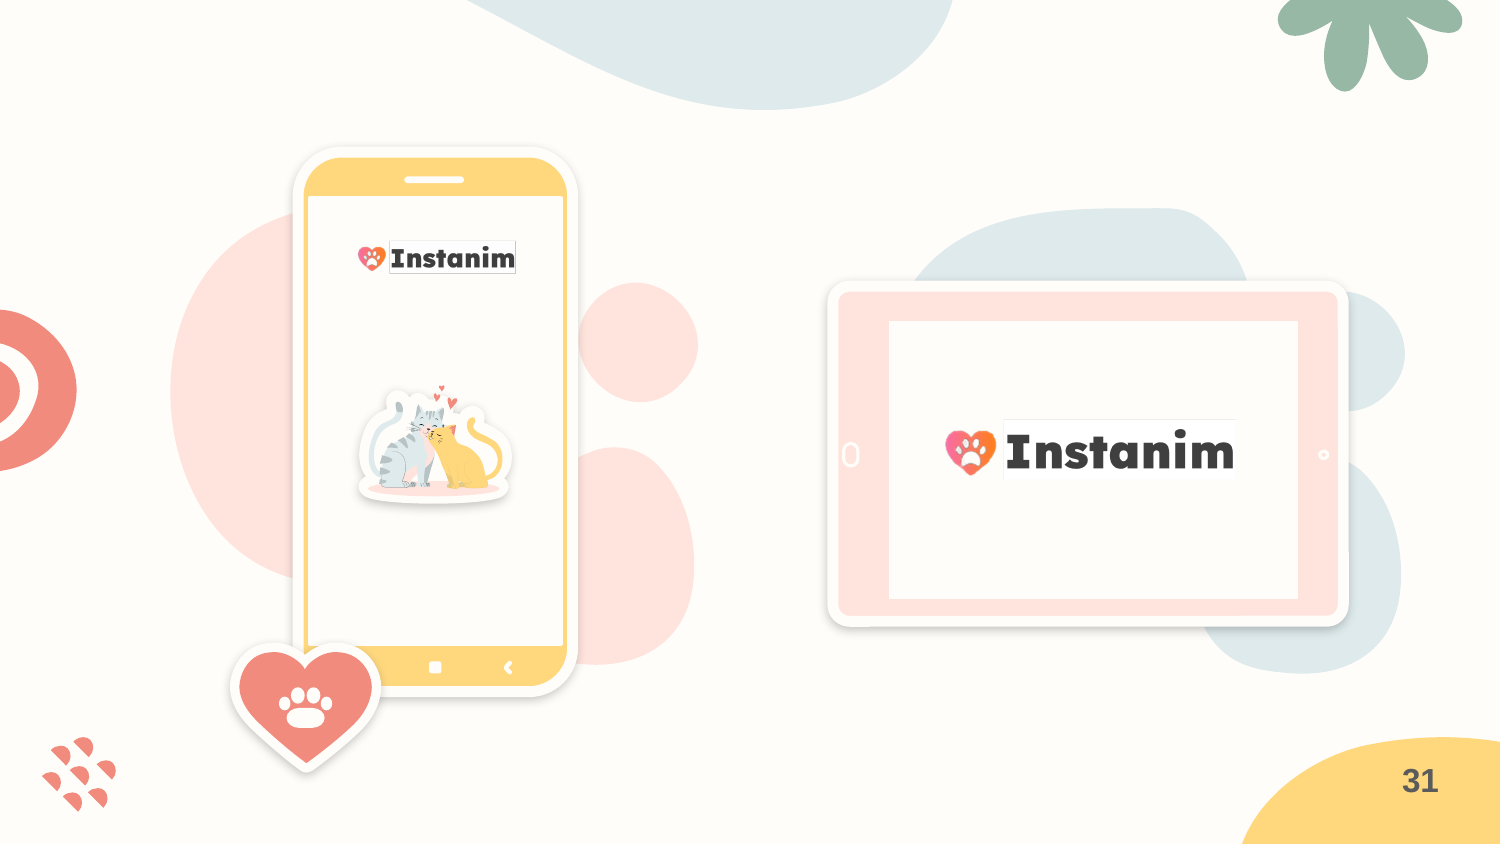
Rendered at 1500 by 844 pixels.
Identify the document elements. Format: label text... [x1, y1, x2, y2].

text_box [574, 198, 723, 665]
picture [340, 229, 531, 291]
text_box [854, 207, 1430, 674]
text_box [147, 198, 296, 665]
picture [911, 397, 1264, 510]
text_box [367, 385, 504, 497]
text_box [237, 651, 374, 764]
text_box 31 [1387, 748, 1459, 809]
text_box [301, 155, 569, 688]
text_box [836, 289, 1340, 618]
